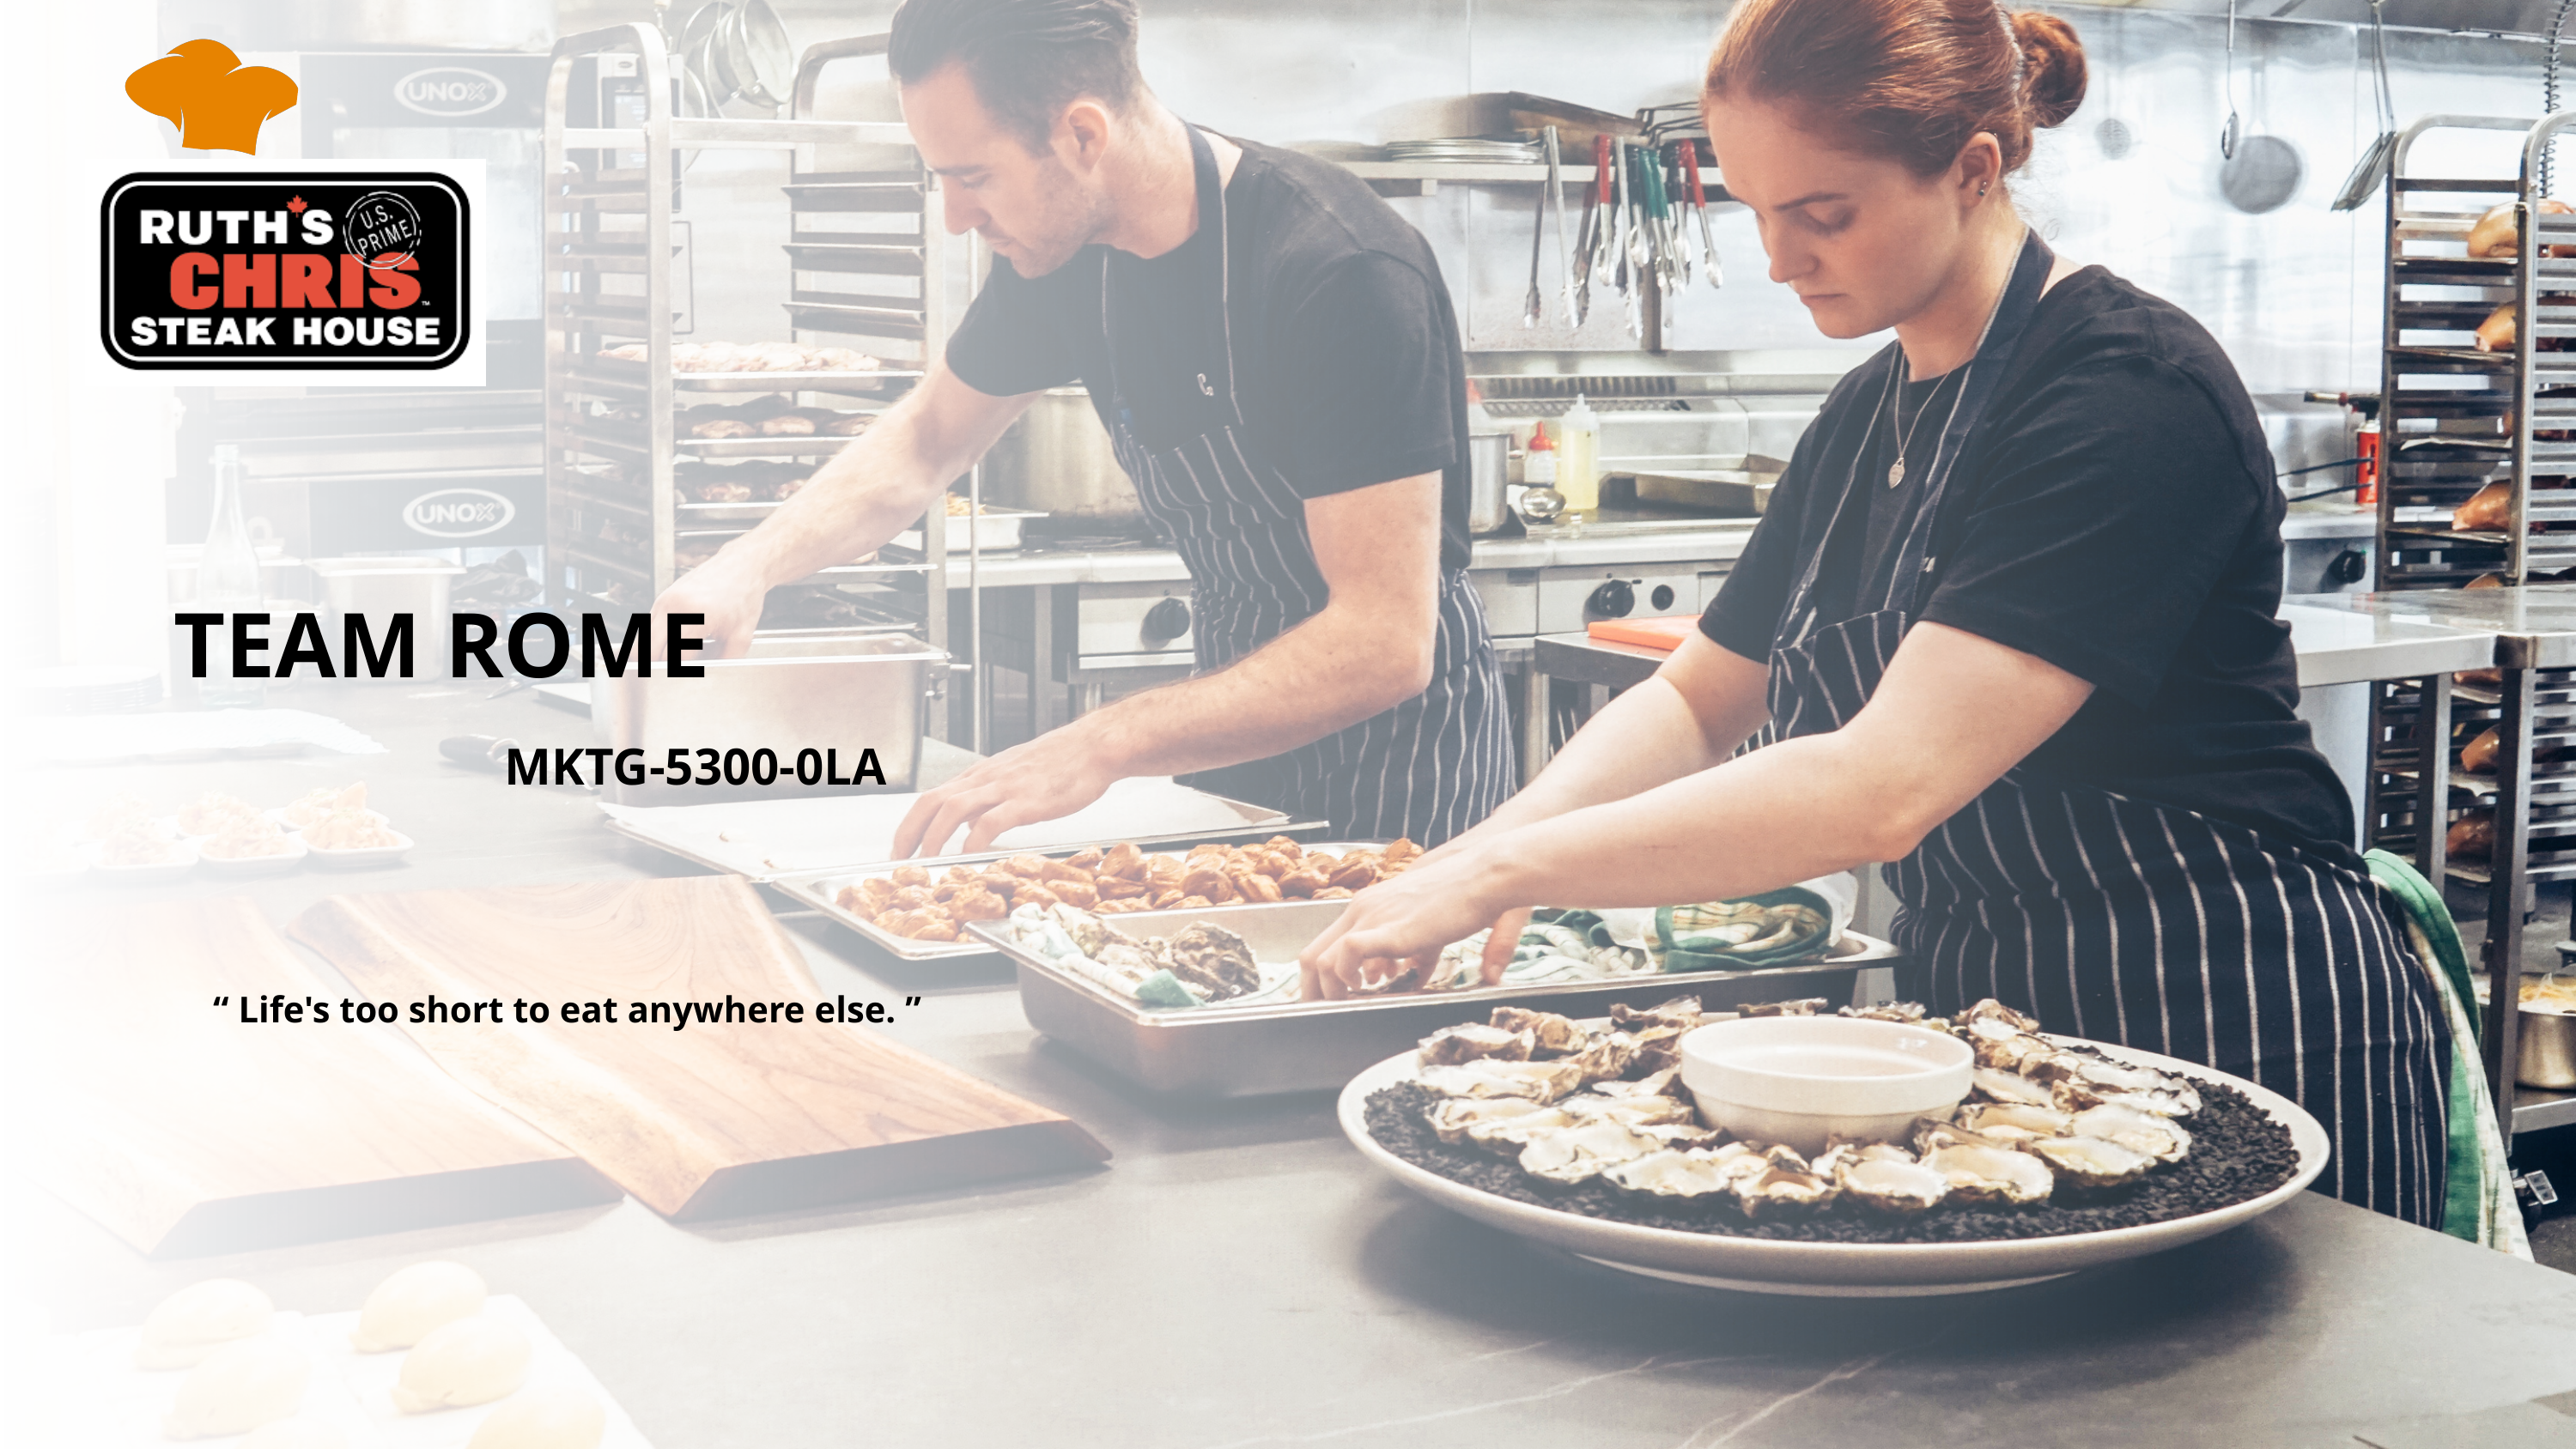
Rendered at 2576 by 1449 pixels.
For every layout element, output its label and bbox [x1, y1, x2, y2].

picture [85, 159, 486, 387]
text_box [0, 0, 2576, 1449]
